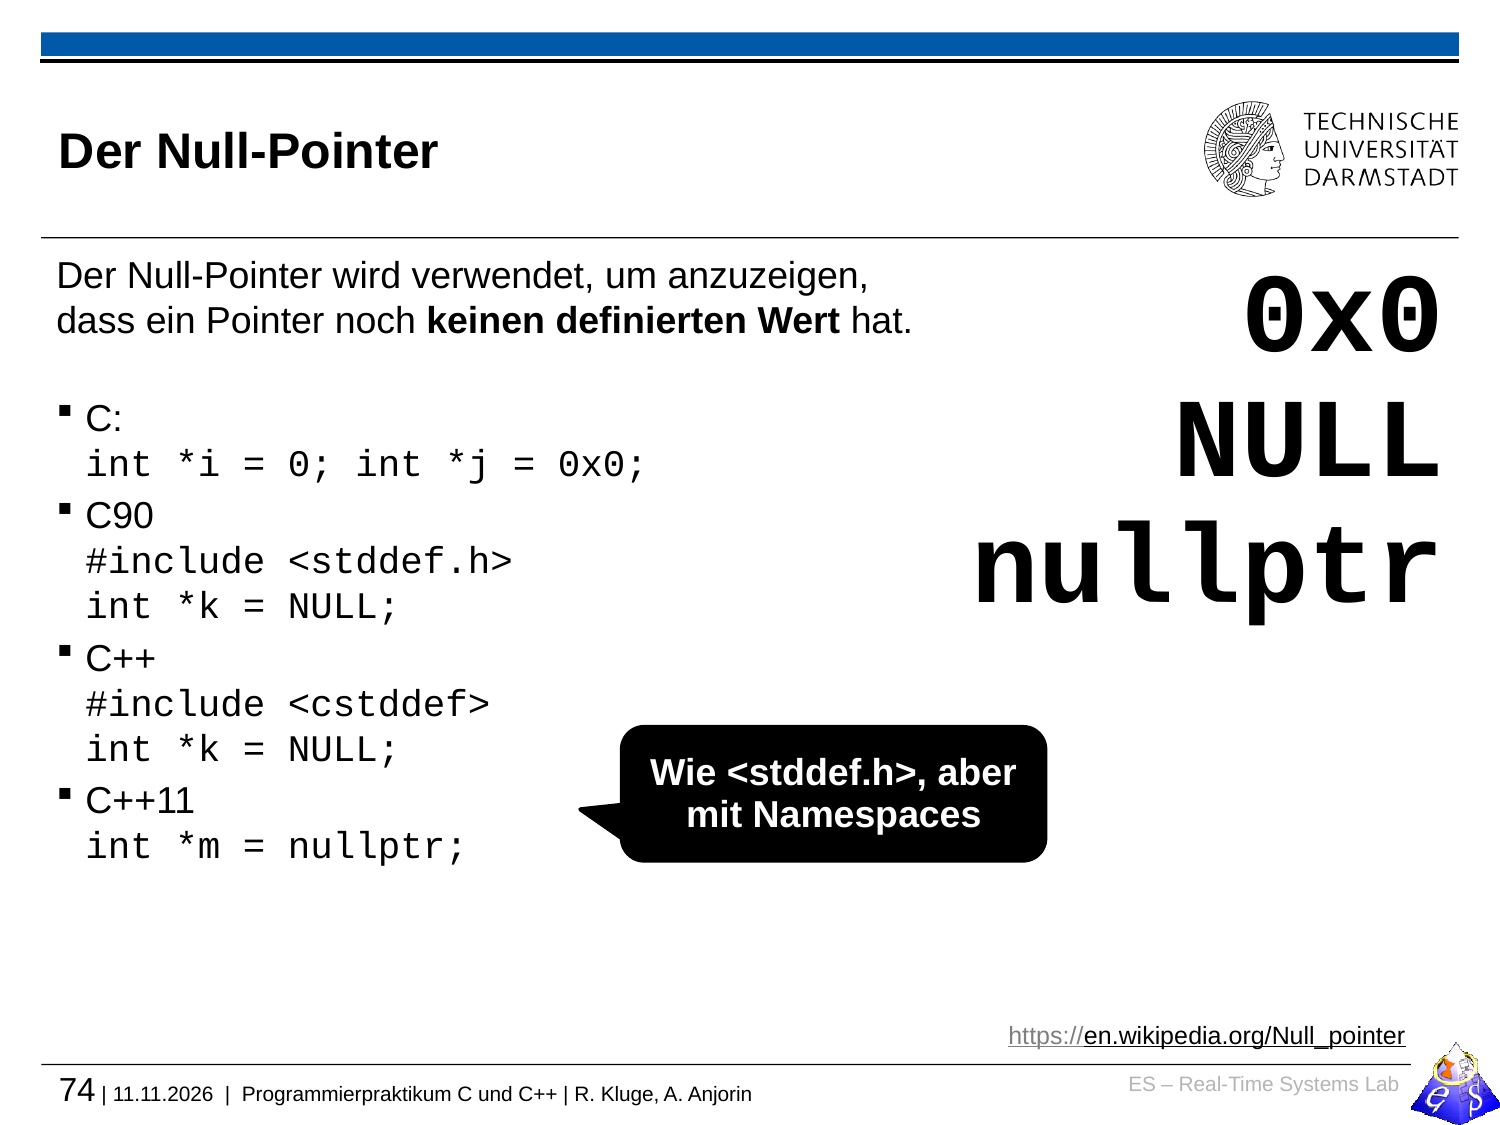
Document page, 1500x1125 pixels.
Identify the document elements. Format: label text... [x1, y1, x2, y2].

picture [1411, 1041, 1500, 1125]
text_box 0x0 NULL nullptr [891, 243, 1459, 635]
text_box Wie <stddef.h>, aber mit Namespaces [578, 724, 1048, 863]
title Der Null-Pointer [58, 80, 1187, 218]
text_box https://en.wikipedia.org/Null_pointer [993, 1015, 1428, 1058]
picture [1187, 84, 1483, 214]
list Der Null-Pointer wird verwendet, um anzuzeigen, dass ein Pointer noch keinen definierten Wert hat. C: int *i = 0; int *j = 0x0; C90 #include <stddef.h> int *k = NULL; C++ #include <cstddef> int *k = NULL; C++11 int *m = nullptr; [41, 243, 963, 1059]
